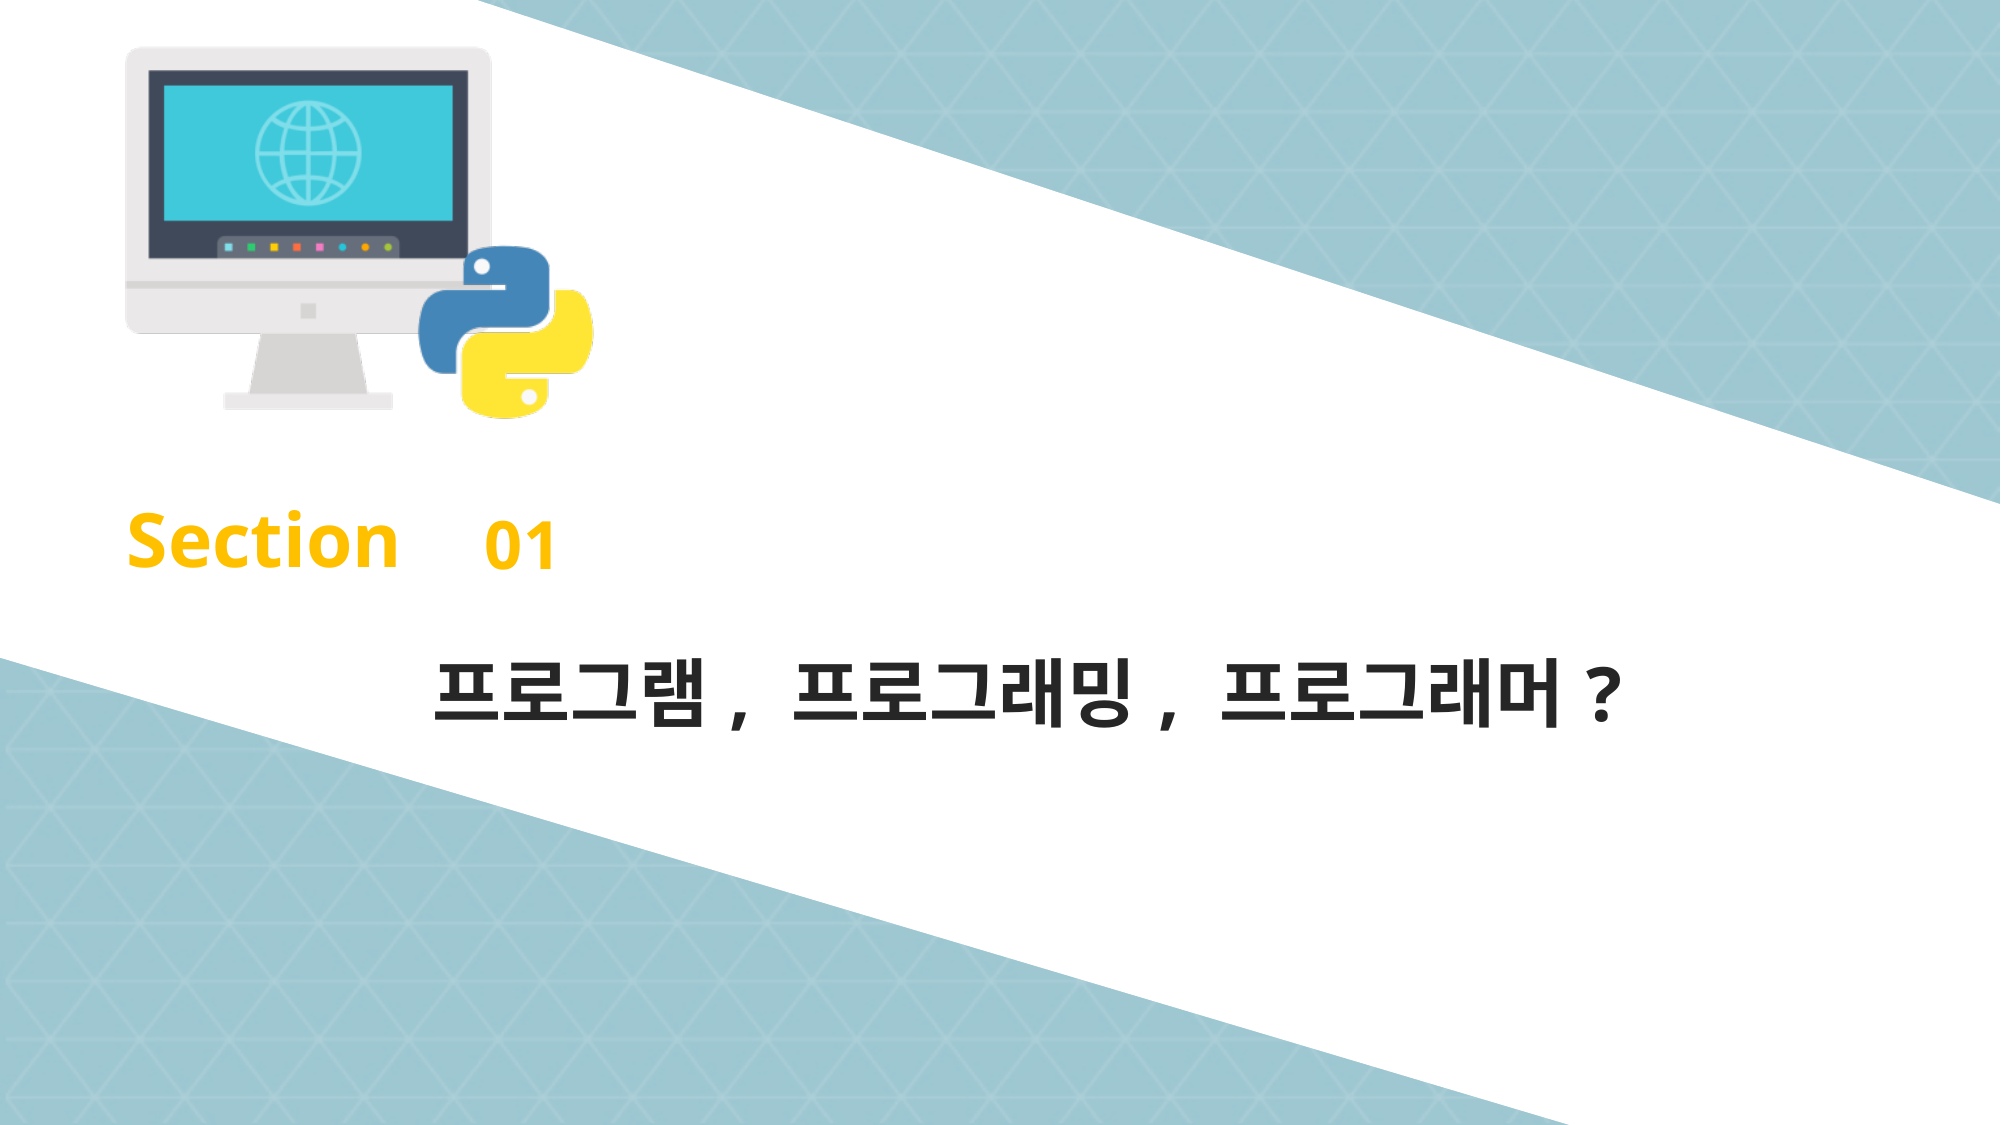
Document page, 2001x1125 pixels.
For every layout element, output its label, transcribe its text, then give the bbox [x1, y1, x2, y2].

picture [111, 33, 599, 424]
title 프로그램, 프로그래밍, 프로그래머? [417, 618, 1961, 760]
list 01 [469, 512, 705, 575]
